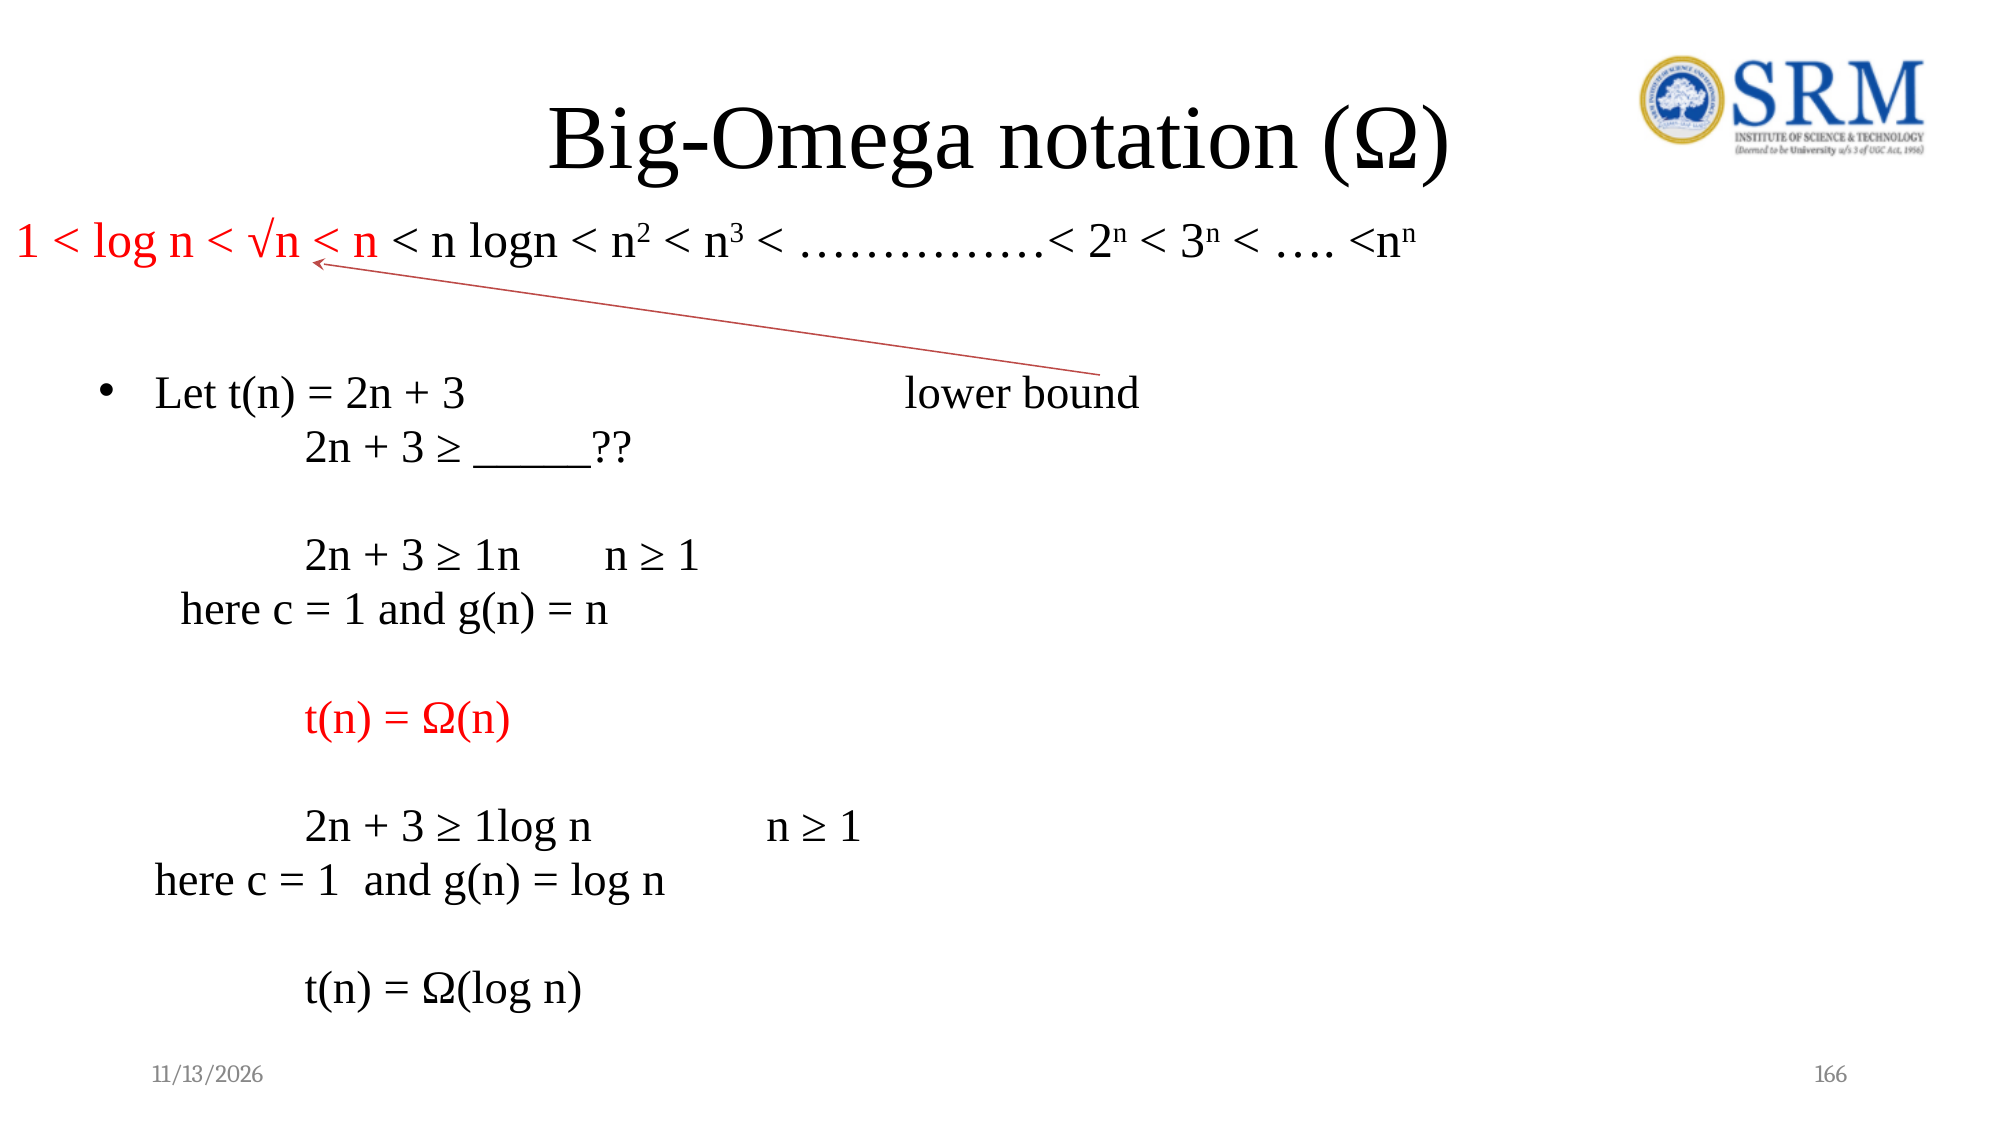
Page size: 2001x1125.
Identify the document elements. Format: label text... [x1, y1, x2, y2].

text_box 1 < log n < √n < n < n logn < n2 < n3 < ……………< 2n < 3n < …. <nn [0, 199, 2000, 276]
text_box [312, 262, 1101, 376]
slide_number 166 [1412, 1042, 1863, 1103]
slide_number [137, 1042, 588, 1103]
title Big-Omega notation (Ω) [99, 45, 1900, 199]
text_box Let t(n) = 2n + 3 lower bound 2n + 3 ≥ _____?? 2n + 3 ≥ 1n n ≥ 1 here c = 1 and g(n) = n t(n) = Ω(n) 2n + 3 ≥ 1log n n ≥ 1 here c = 1 and g(n) = log n t(n) = Ω(log n) [83, 299, 1884, 1043]
picture [1637, 37, 1944, 176]
